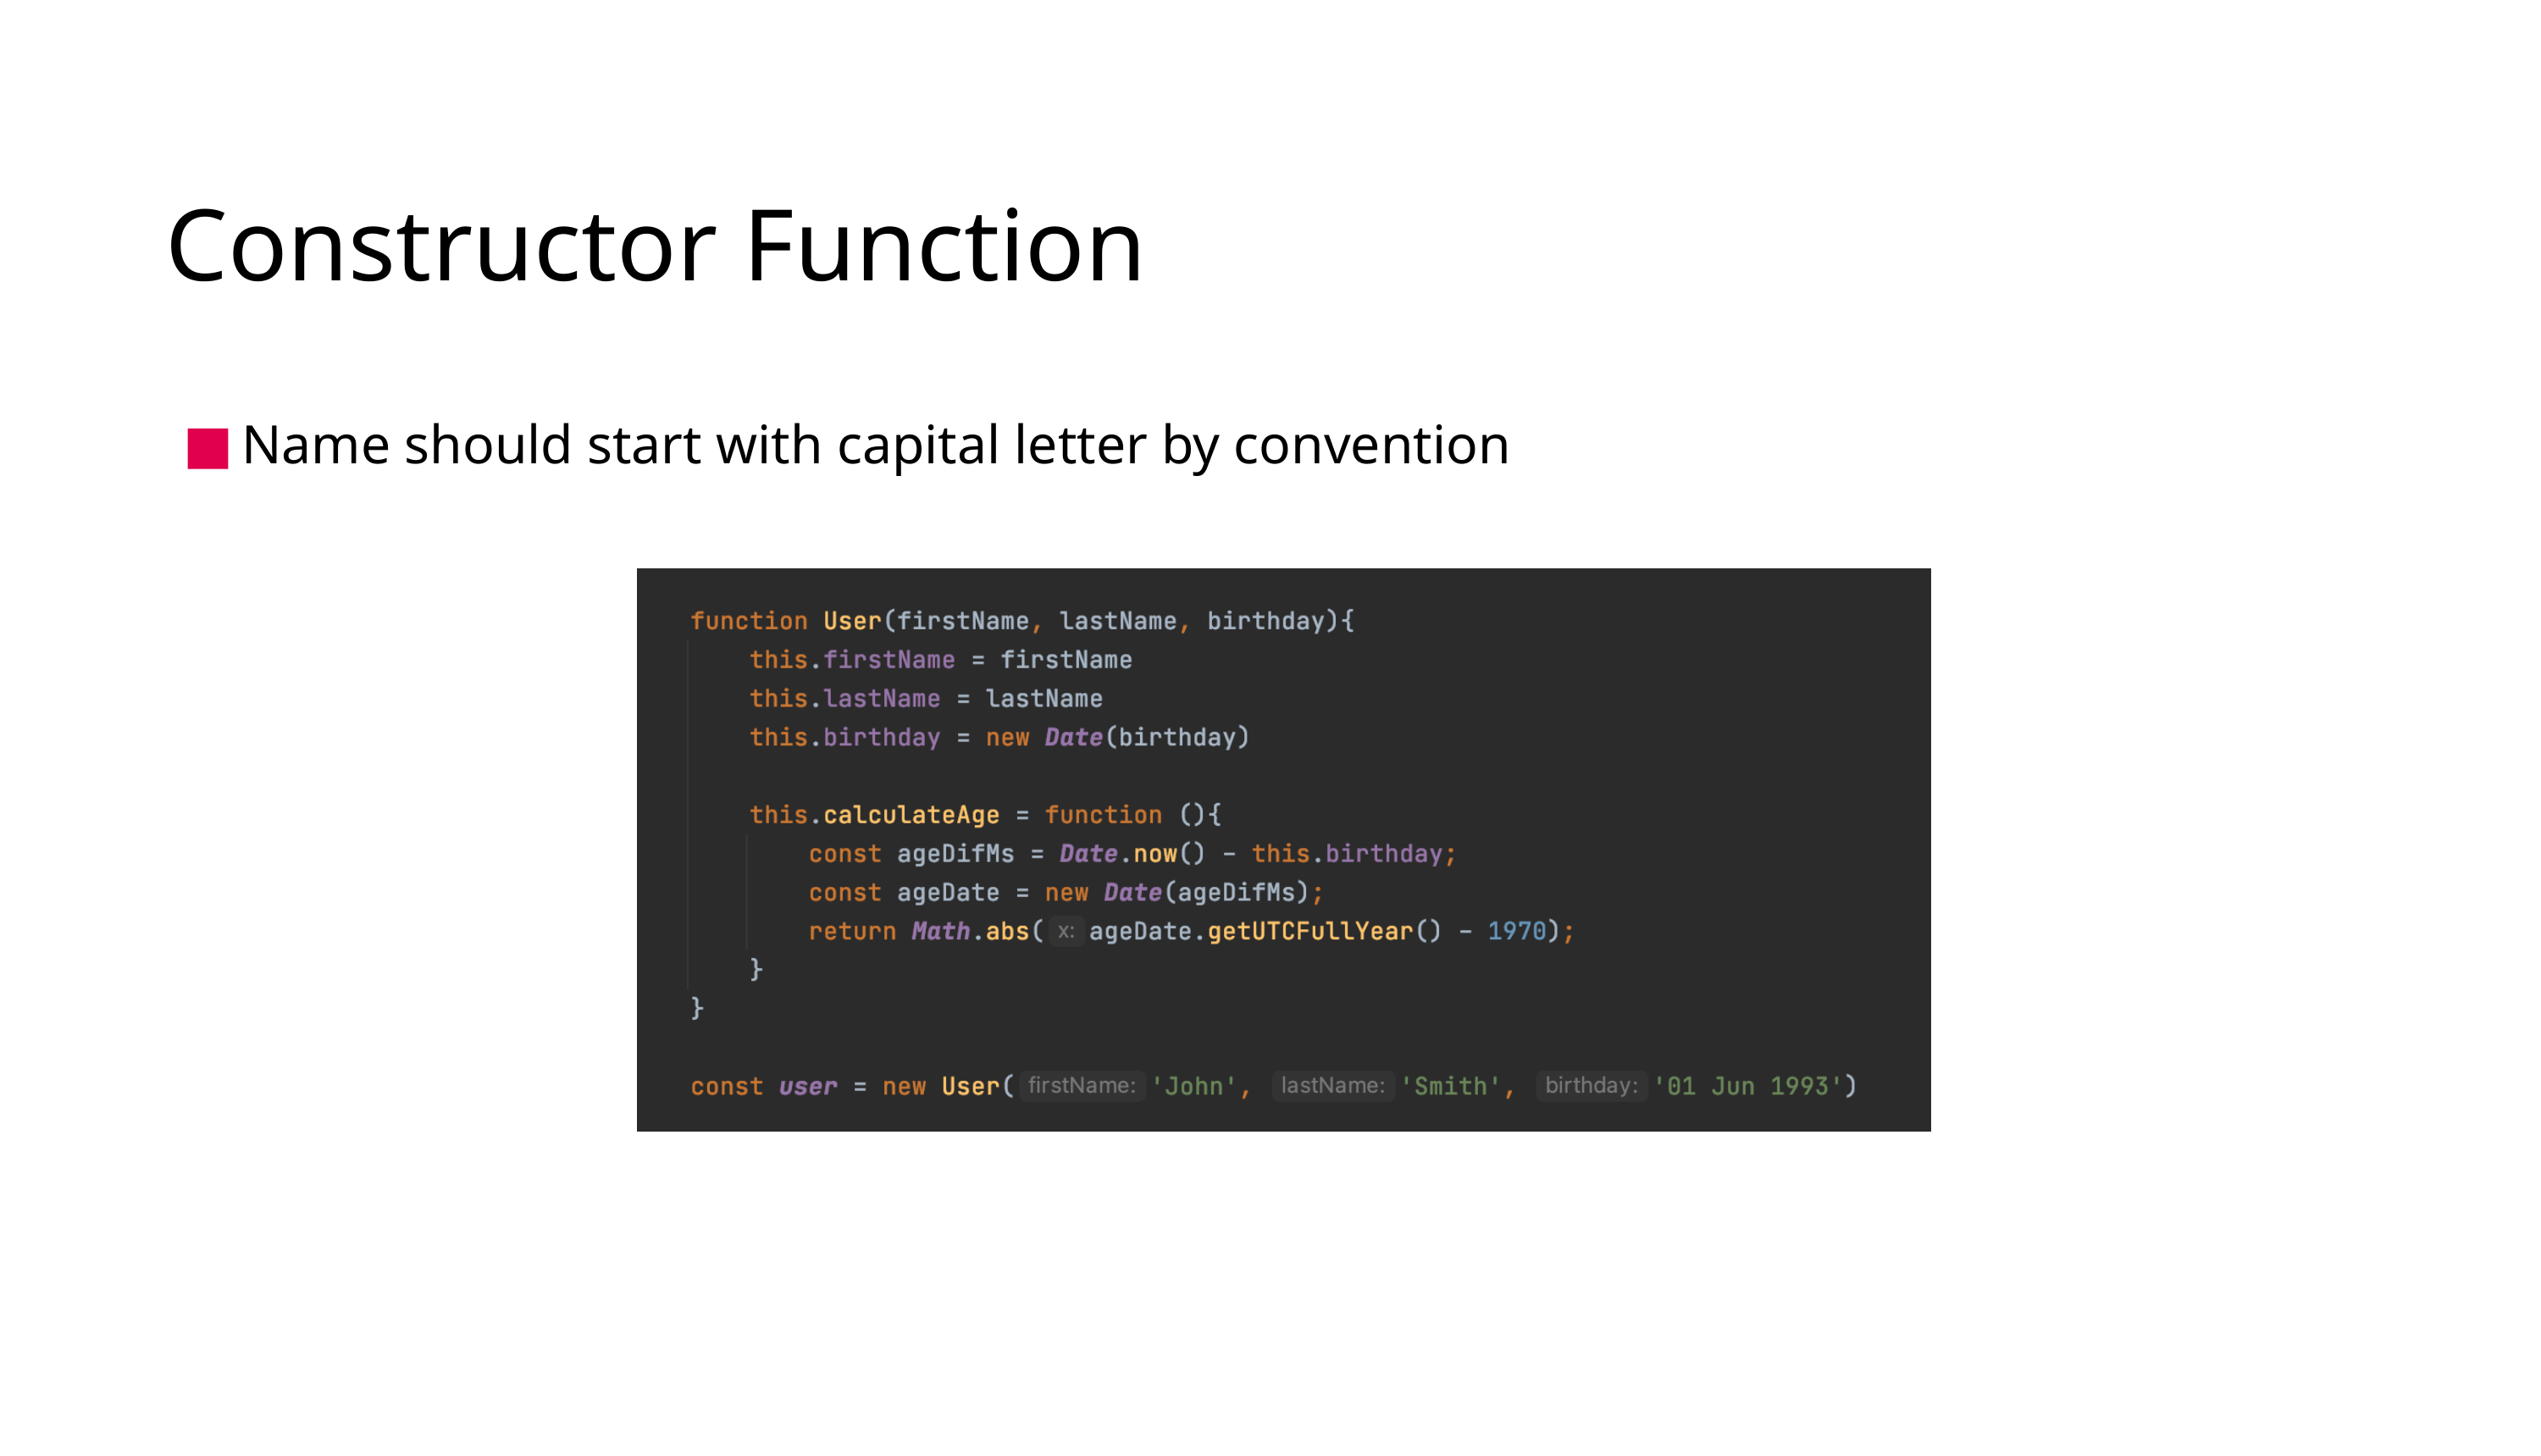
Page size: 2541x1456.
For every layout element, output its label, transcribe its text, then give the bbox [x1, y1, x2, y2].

picture [636, 567, 1931, 1132]
list Name should start with capital letter by convention [165, 388, 2376, 1291]
title Constructor Function [165, 164, 2376, 318]
